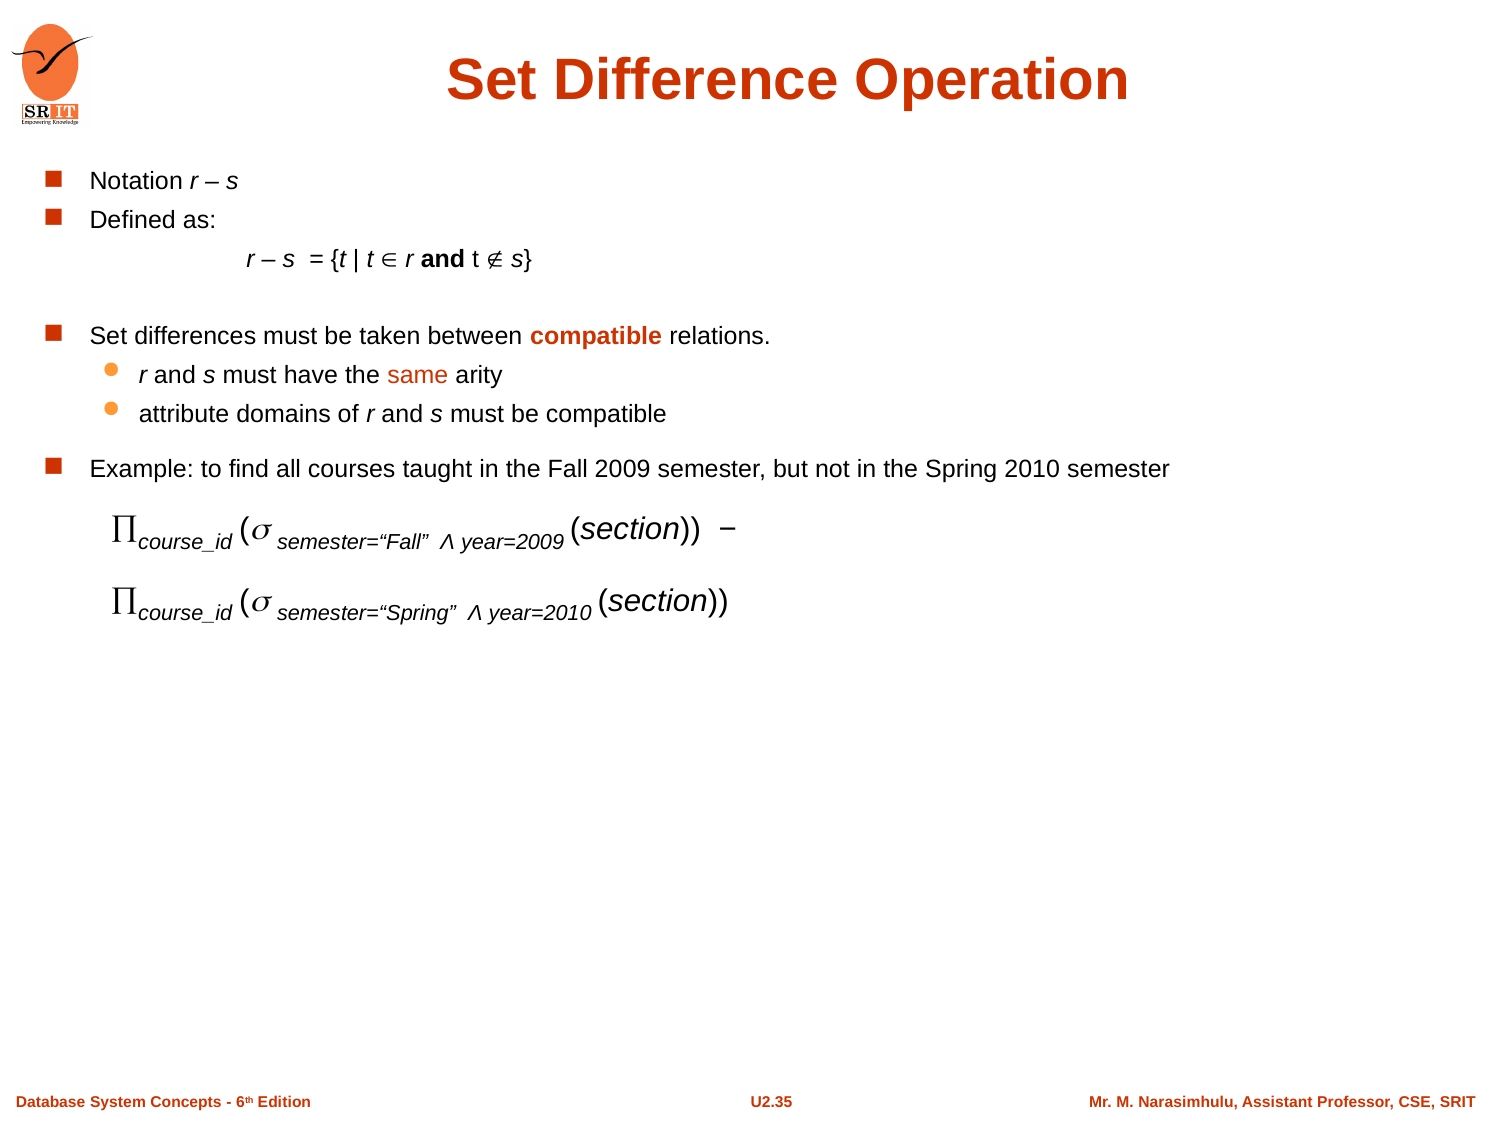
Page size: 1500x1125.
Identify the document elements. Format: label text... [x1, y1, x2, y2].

picture [11, 19, 93, 128]
title Set Difference Operation [125, 18, 1452, 120]
list Notation r – s Defined as: r – s = {t | t  r and t  s} Set differences must be taken between compatible relations. r and s must have the same arity attribute domains of r and s must be compatible Example: to find all courses taught in the Fall 2009 semester, but not in the Spring 2010 semester course_id ( semester=“Fall” Λ year=2009 (section)) − course_id ( semester=“Spring” Λ year=2010 (section)) [32, 157, 1412, 1067]
